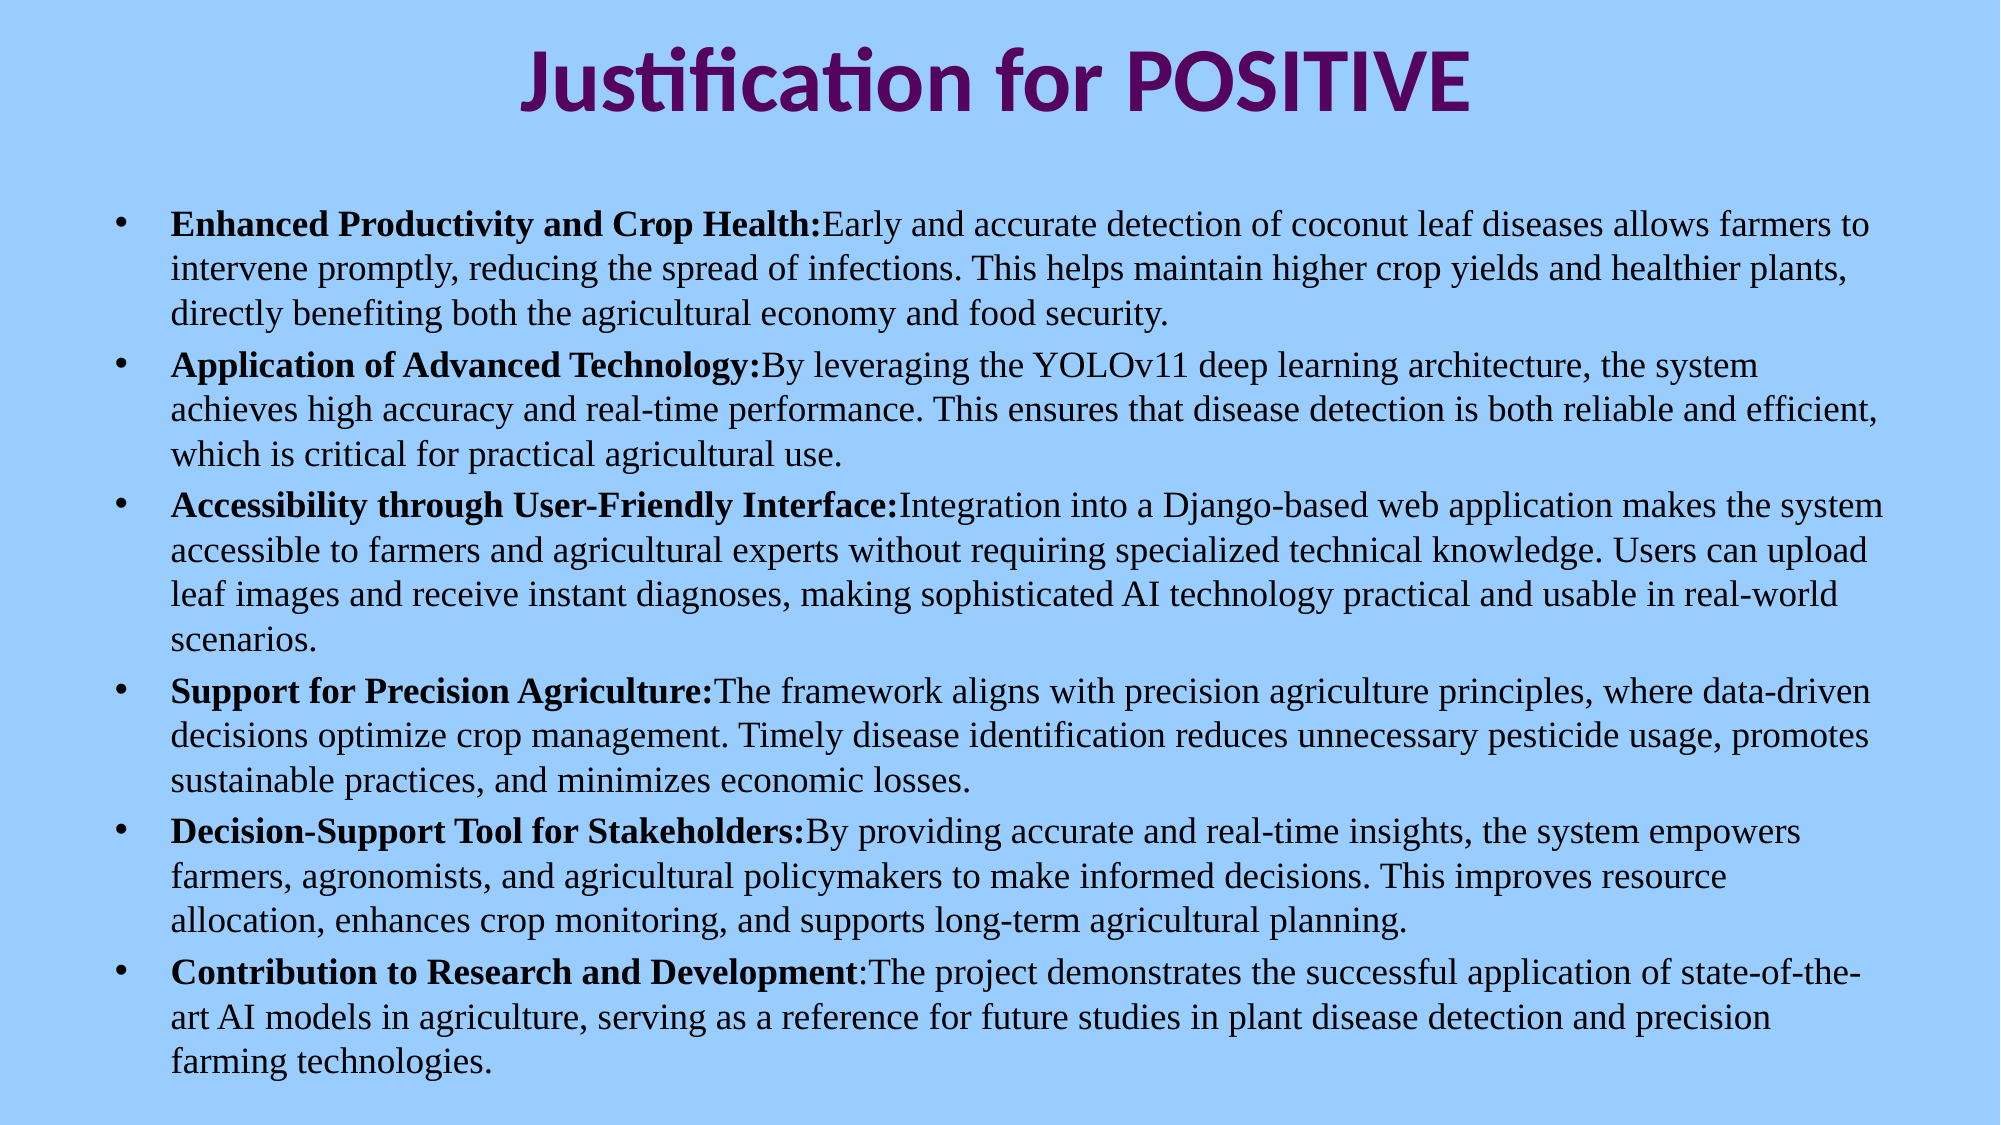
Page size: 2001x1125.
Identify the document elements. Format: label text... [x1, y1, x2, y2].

title Justification for POSITIVE [97, 0, 1897, 169]
list Enhanced Productivity and Crop Health:Early and accurate detection of coconut leaf diseases allows farmers to intervene promptly, reducing the spread of infections. This helps maintain higher crop yields and healthier plants, directly benefiting both the agricultural economy and food security. Application of Advanced Technology:By leveraging the YOLOv11 deep learning architecture, the system achieves high accuracy and real-time performance. This ensures that disease detection is both reliable and efficient, which is critical for practical agricultural use. Accessibility through User-Friendly Interface:Integration into a Django-based web application makes the system accessible to farmers and agricultural experts without requiring specialized technical knowledge. Users can upload leaf images and receive instant diagnoses, making sophisticated AI technology practical and usable in real-world scenarios. Support for Precision Agriculture:The framework aligns with precision agriculture principles, where data-driven decisions optimize crop management. Timely disease identification reduces unnecessary pesticide usage, promotes sustainable practices, and minimizes economic losses. Decision-Support Tool for Stakeholders:By providing accurate and real-time insights, the system empowers farmers, agronomists, and agricultural policymakers to make informed decisions. This improves resource allocation, enhances crop monitoring, and supports long-term agricultural planning. Contribution to Research and Development:The project demonstrates the successful application of state-of-the-art AI models in agriculture, serving as a reference for future studies in plant disease detection and precision farming technologies. [99, 191, 1900, 1098]
